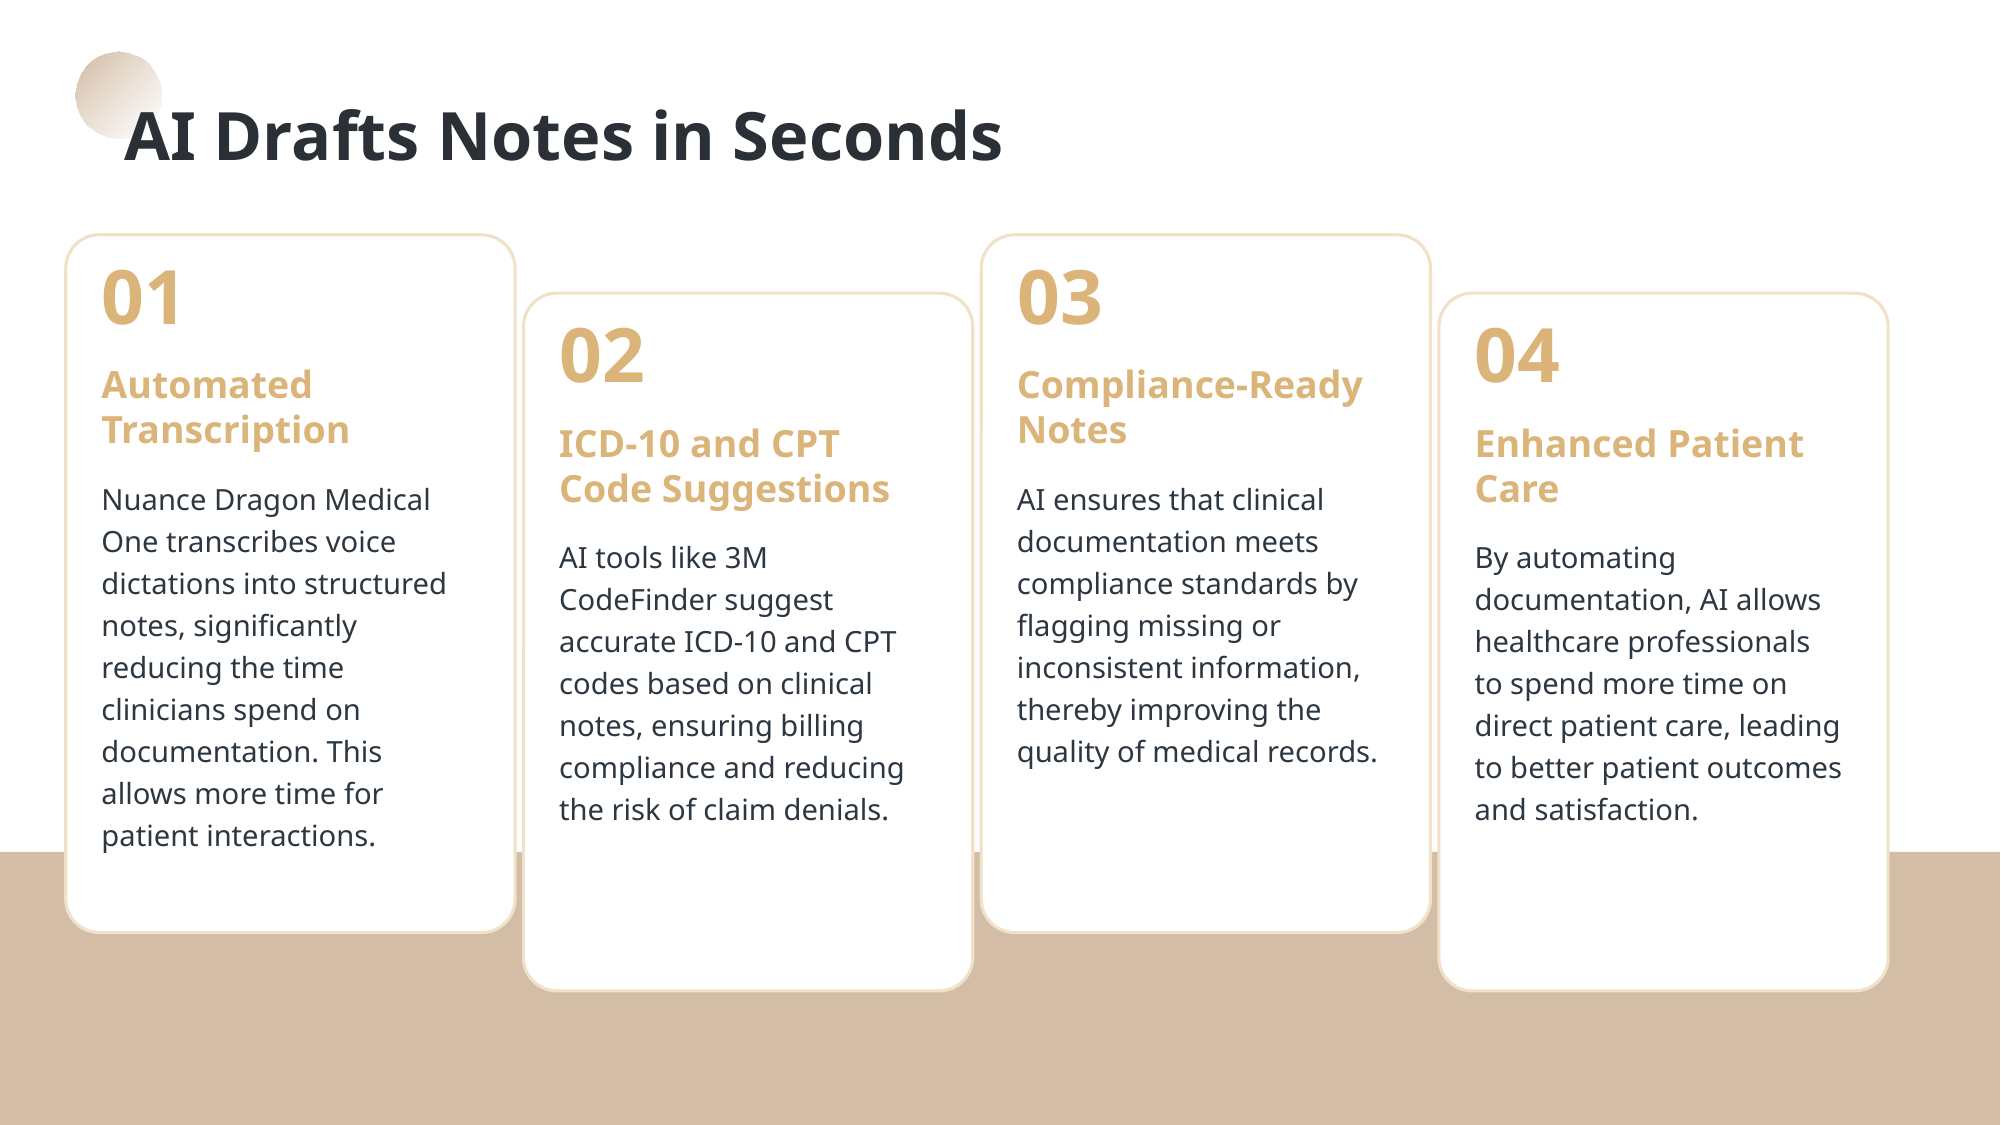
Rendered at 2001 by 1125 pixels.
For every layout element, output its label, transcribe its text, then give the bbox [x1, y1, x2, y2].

text_box 04 [1459, 300, 1641, 406]
text_box Compliance-Ready Notes [1001, 353, 1401, 459]
text_box AI tools like 3M CodeFinder suggest accurate ICD-10 and CPT codes based on clinical notes, ensuring billing compliance and reducing the risk of claim denials. [544, 525, 944, 834]
text_box Automated Transcription [86, 353, 486, 459]
text_box By automating documentation, AI allows healthcare professionals to spend more time on direct patient care, leading to better patient outcomes and satisfaction. [1459, 525, 1859, 834]
text_box AI ensures that clinical documentation meets compliance standards by flagging missing or inconsistent information, thereby improving the quality of medical records. [1001, 467, 1401, 776]
text_box Nuance Dragon Medical One transcribes voice dictations into structured notes, significantly reducing the time clinicians spend on documentation. This allows more time for patient interactions. [86, 467, 486, 860]
text_box [523, 293, 973, 991]
text_box [1438, 293, 1889, 991]
text_box 01 [86, 242, 268, 348]
text_box 02 [544, 300, 726, 406]
text_box ICD-10 and CPT Code Suggestions [544, 412, 944, 517]
text_box AI Drafts Notes in Seconds [109, 85, 1139, 181]
text_box [65, 234, 516, 933]
text_box [57, 33, 170, 147]
text_box [981, 234, 1431, 933]
text_box 03 [1001, 242, 1184, 348]
text_box Enhanced Patient Care [1459, 412, 1859, 517]
text_box [0, 851, 2000, 1125]
